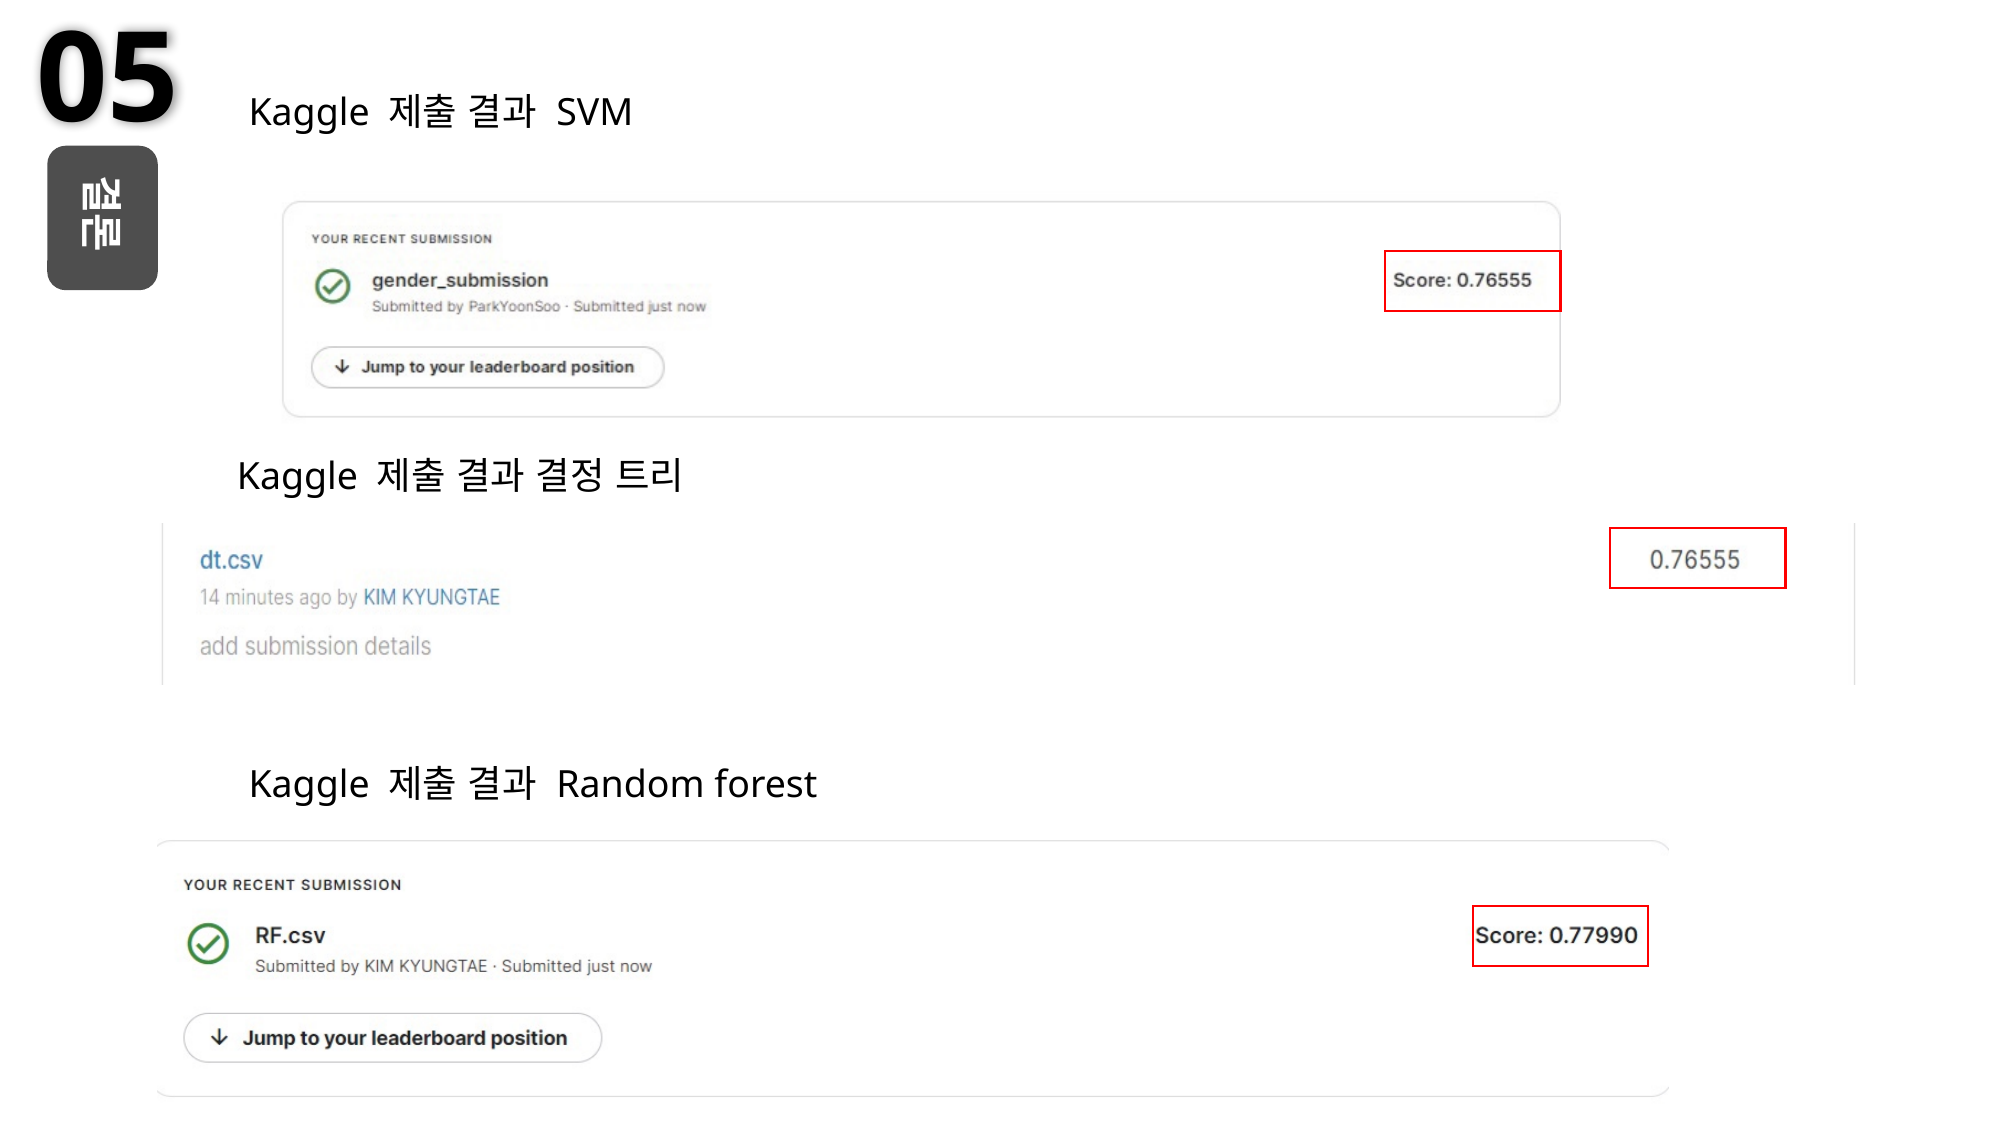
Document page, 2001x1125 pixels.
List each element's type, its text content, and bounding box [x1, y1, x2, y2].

picture [178, 191, 1561, 441]
text_box [46, 144, 159, 282]
text_box Kaggle 제출 결과 결정 트리 [222, 444, 1734, 505]
picture [157, 523, 1870, 685]
text_box 결론 [44, 167, 156, 501]
text_box 05 [21, 0, 201, 190]
text_box Kaggle 제출 결과 SVM [233, 80, 1745, 141]
picture [157, 838, 1669, 1107]
text_box Kaggle 제출 결과 Random forest [233, 752, 1745, 813]
